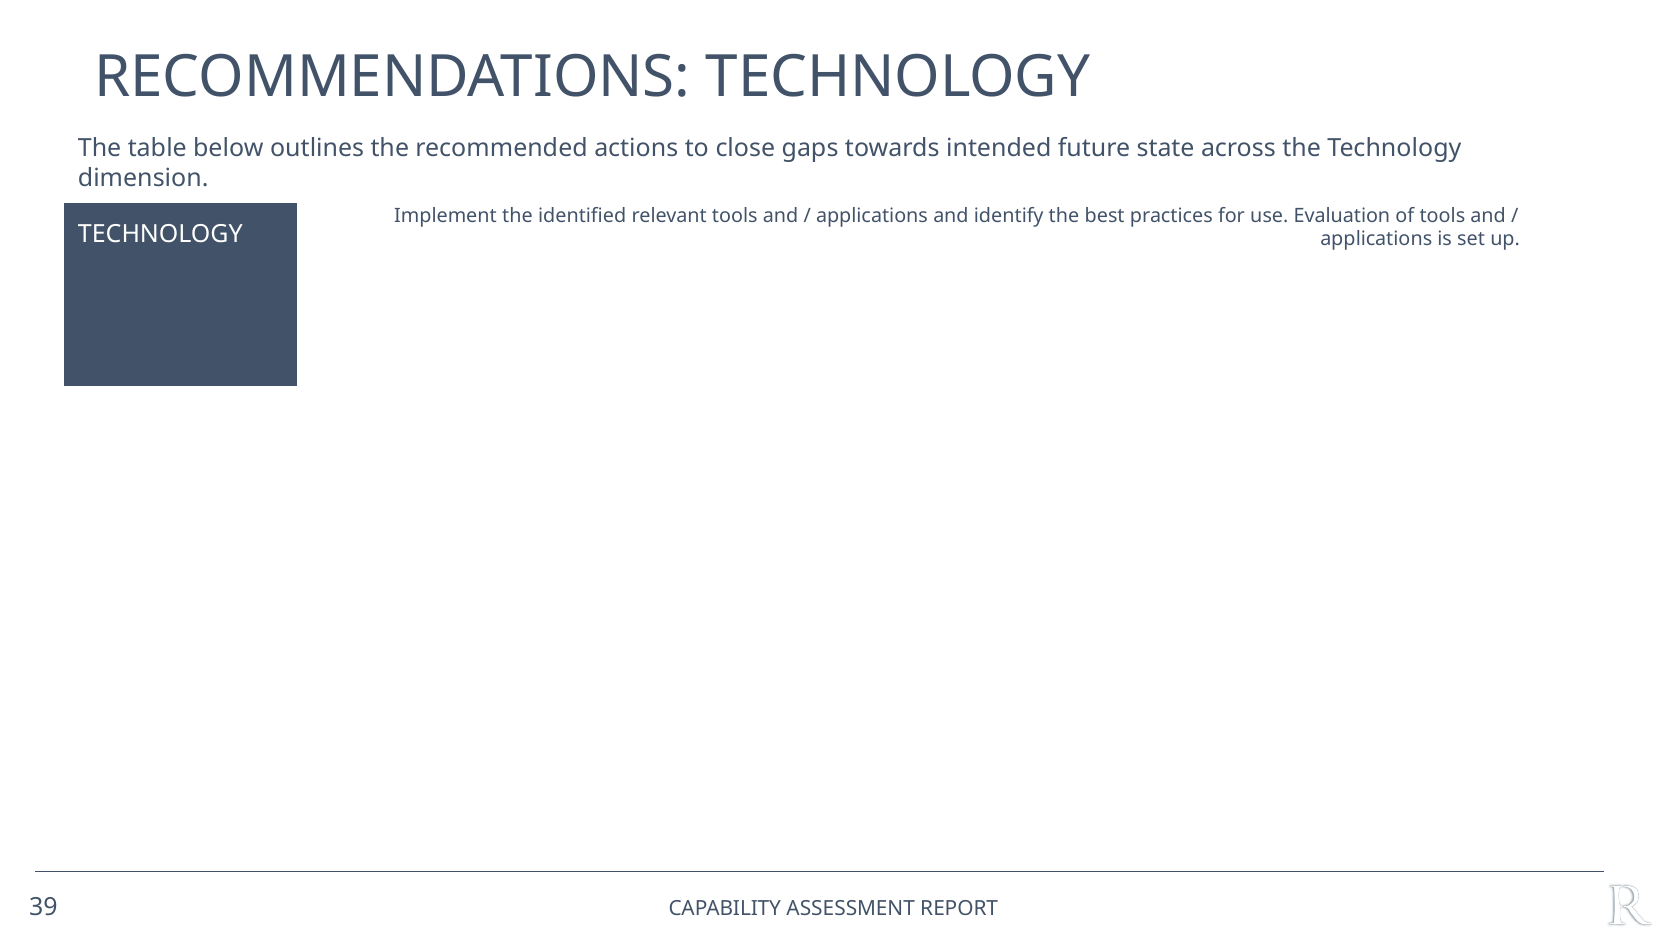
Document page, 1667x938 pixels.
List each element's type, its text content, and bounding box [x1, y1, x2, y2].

title Recommendations: TECHNOLOGY [79, 13, 1588, 124]
picture [1605, 882, 1654, 928]
list Capability ASSESSMENT Report [412, 882, 1254, 932]
slide_number 39 [7, 882, 80, 933]
list The table below outlines the recommended actions to close gaps towards intended future state across the Technology dimension. [63, 124, 1616, 180]
table_header [299, 203, 1615, 384]
table_header Technology [64, 203, 297, 386]
text_box Implement the identified relevant tools and / applications and identify the best practices for use. Evaluation of tools and / applications is set up. [379, 194, 1541, 258]
